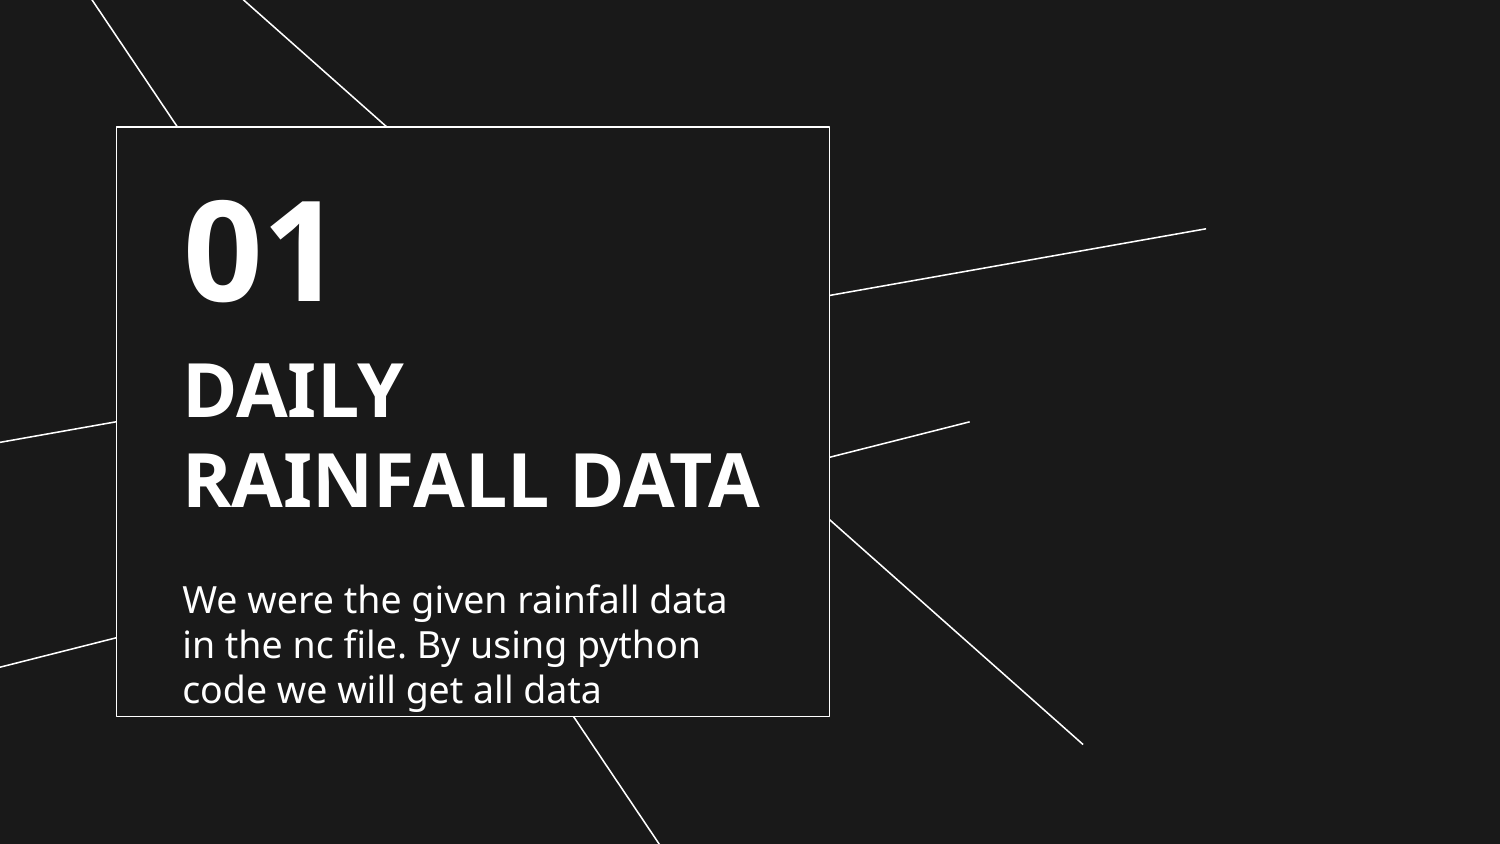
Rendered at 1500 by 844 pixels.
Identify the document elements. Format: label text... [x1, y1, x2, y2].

title DAILY RAINFALL DATA [167, 346, 779, 519]
subtitle We were the given rainfall data in the nc file. By using python code we will get all data [167, 584, 766, 702]
title 01 [168, 176, 404, 315]
